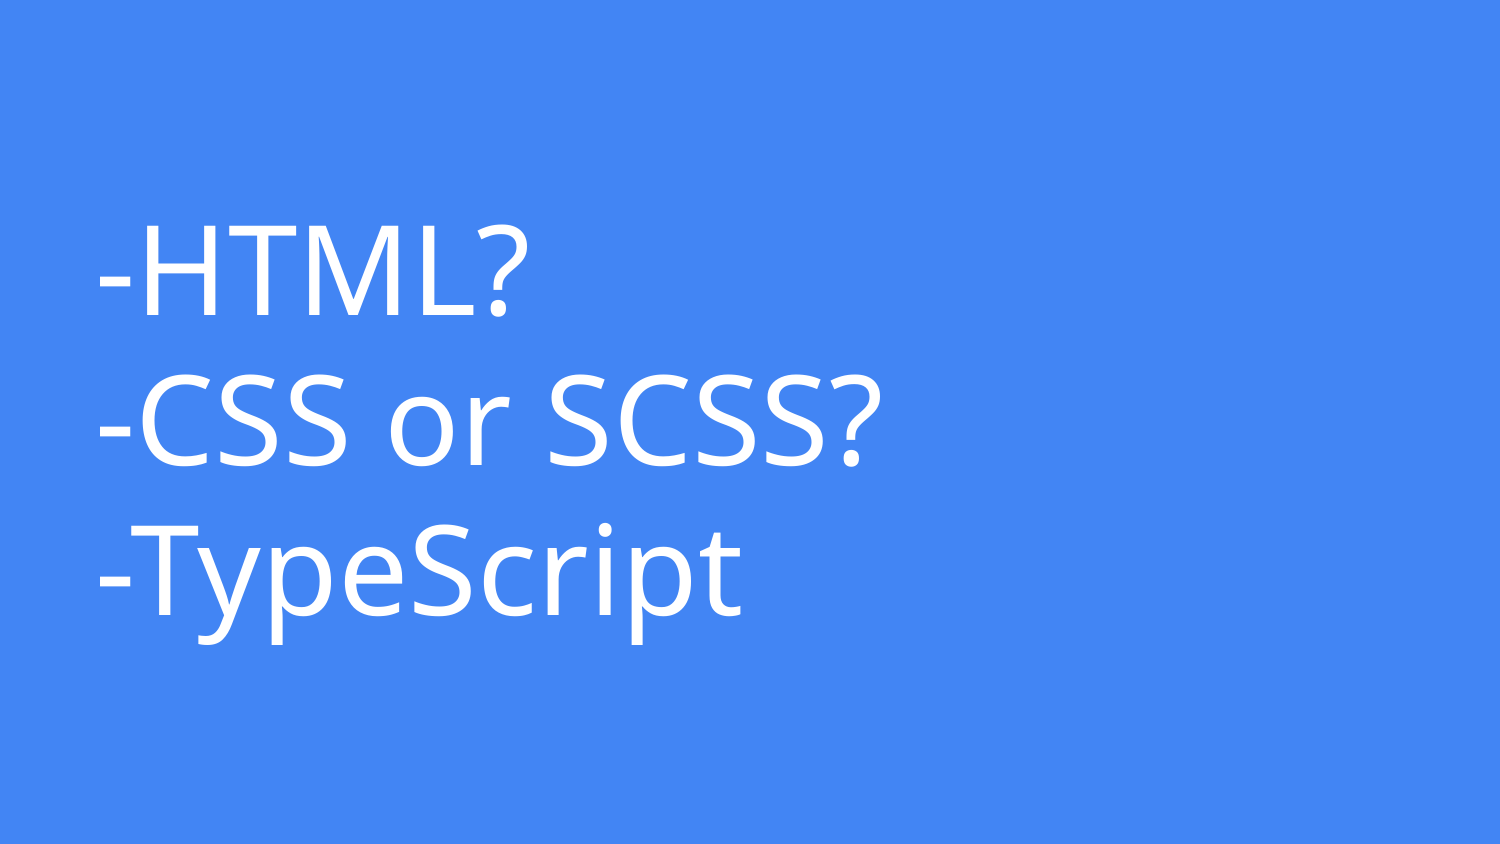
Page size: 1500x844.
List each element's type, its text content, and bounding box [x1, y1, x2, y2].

title -HTML? -CSS or SCSS? -TypeScript [80, 80, 1457, 752]
